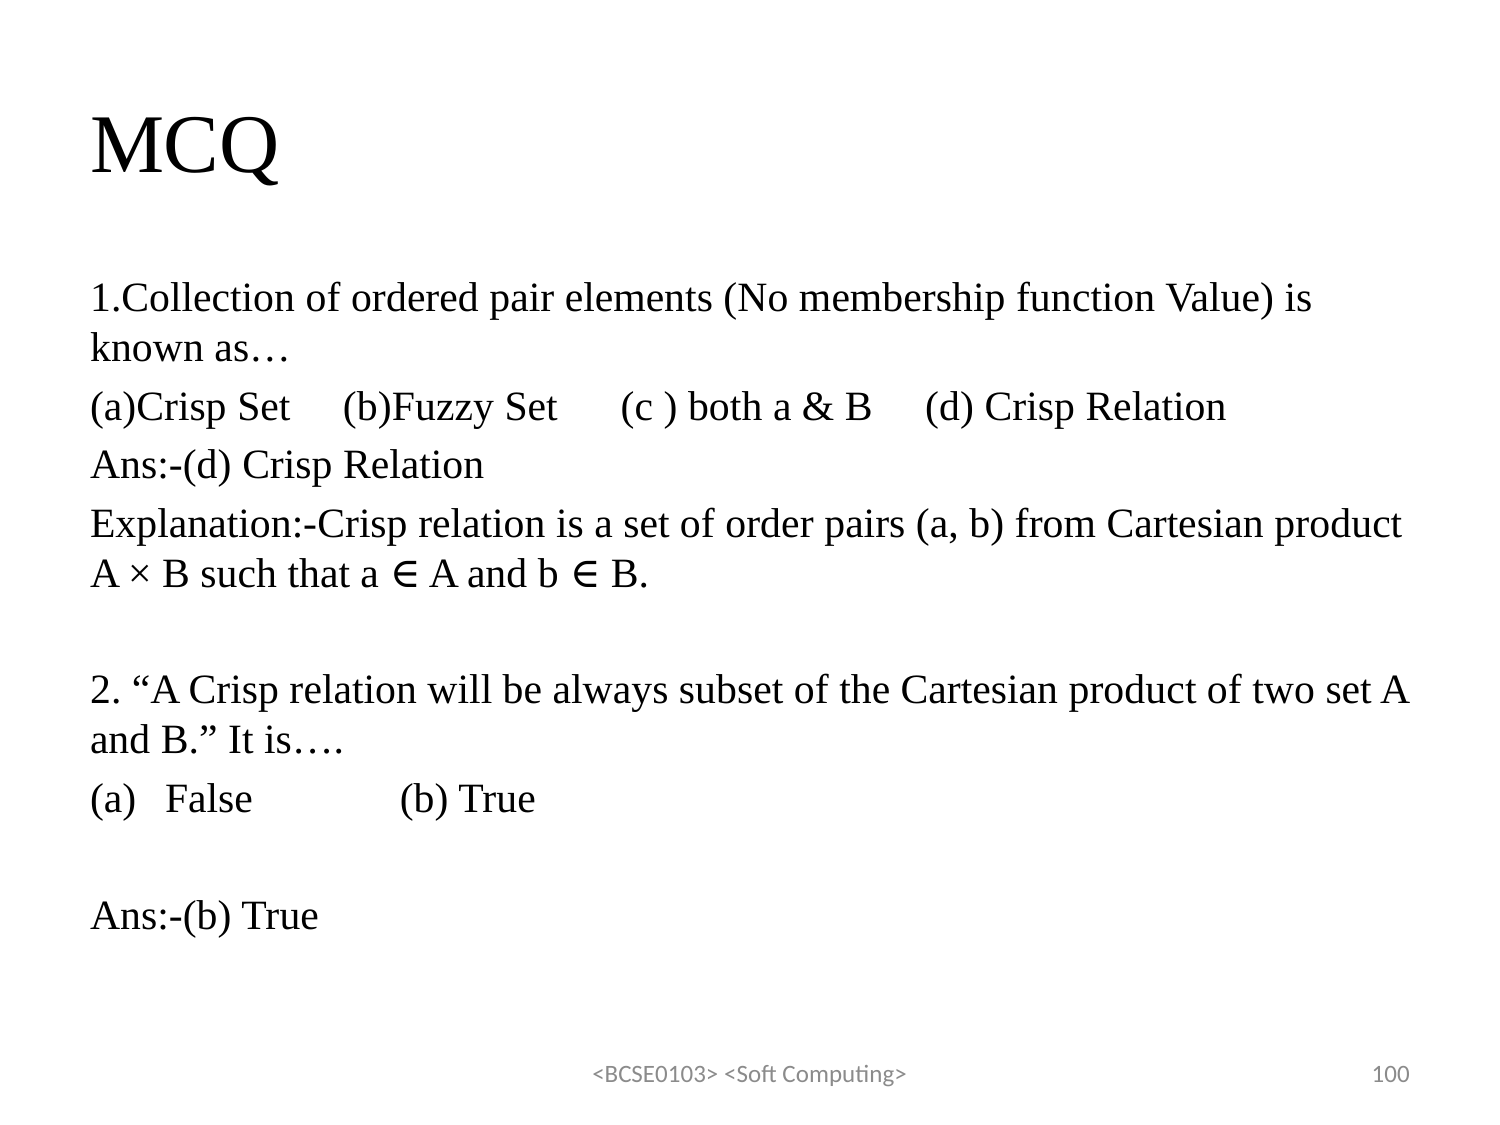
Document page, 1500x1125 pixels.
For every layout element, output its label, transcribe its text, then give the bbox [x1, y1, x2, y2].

slide_number 100 [1074, 1042, 1425, 1103]
title MCQ [75, 45, 1425, 233]
list 1.Collection of ordered pair elements (No membership function Value) is known as… (a)Crisp Set (b)Fuzzy Set (c ) both a & B (d) Crisp Relation Ans:-(d) Crisp Relation Explanation:-Crisp relation is a set of order pairs (a, b) from Cartesian product A × B such that a ∈ A and b ∈ B. 2. “A Crisp relation will be always subset of the Cartesian product of two set A and B.” It is…. False (b) True Ans:-(b) True [75, 262, 1425, 1005]
footer <BCSE0103> <Soft Computing> [512, 1042, 988, 1103]
